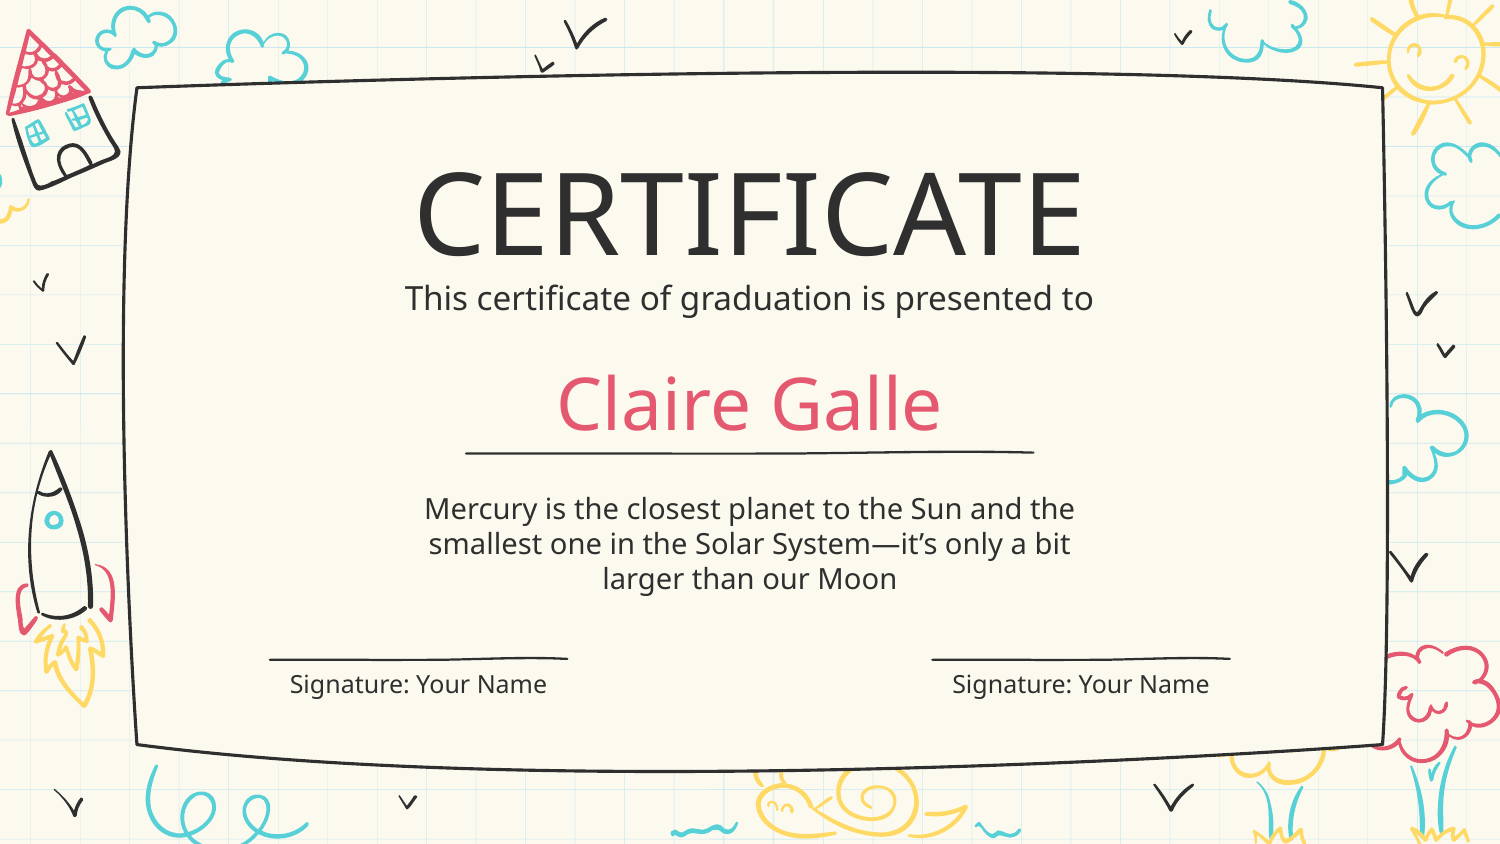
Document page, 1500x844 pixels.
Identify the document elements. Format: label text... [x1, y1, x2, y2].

subtitle Signature: Your Name [904, 653, 1258, 716]
subtitle Signature: Your Name [242, 653, 596, 716]
subtitle This certificate of graduation is presented to [360, 262, 1140, 329]
title CERTIFICATE [118, 140, 1382, 279]
subtitle Mercury is the closest planet to the Sun and the smallest one in the Solar System—it’s only a bit larger than our Moon [392, 475, 1108, 593]
subtitle Claire Galle [392, 342, 1108, 460]
